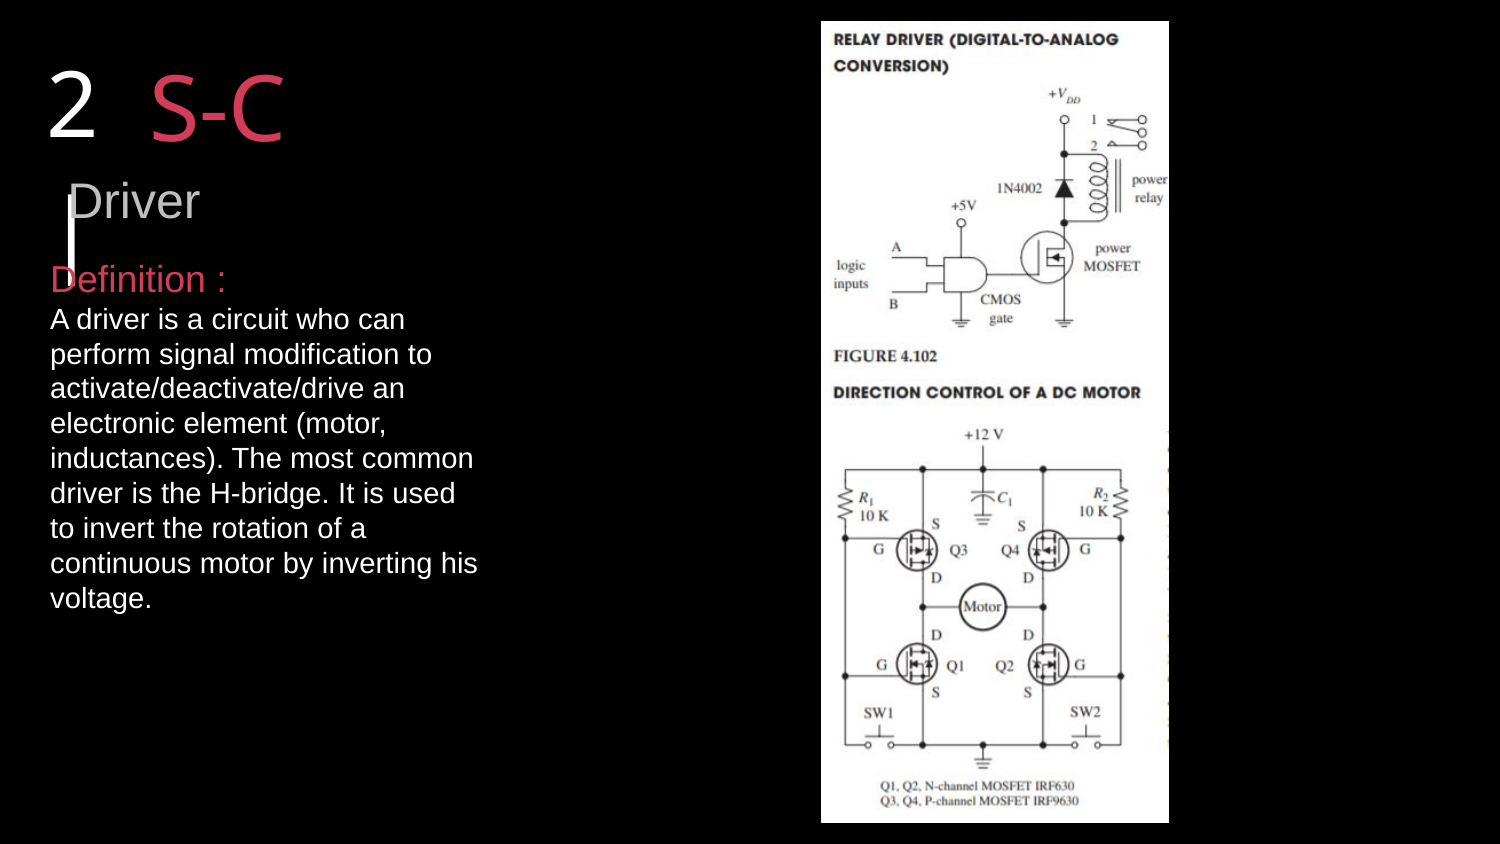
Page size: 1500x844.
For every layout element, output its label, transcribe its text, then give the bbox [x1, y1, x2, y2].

text_box Driver [52, 150, 554, 248]
list S-C [115, 18, 996, 166]
picture [821, 21, 1170, 823]
text_box Definition : A driver is a circuit who can perform signal modification to activate/deactivate/drive an electronic element (motor, inductances). The most common driver is the H-bridge. It is used to invert the rotation of a continuous motor by inverting his voltage. [35, 247, 497, 798]
list 2| [12, 14, 144, 147]
